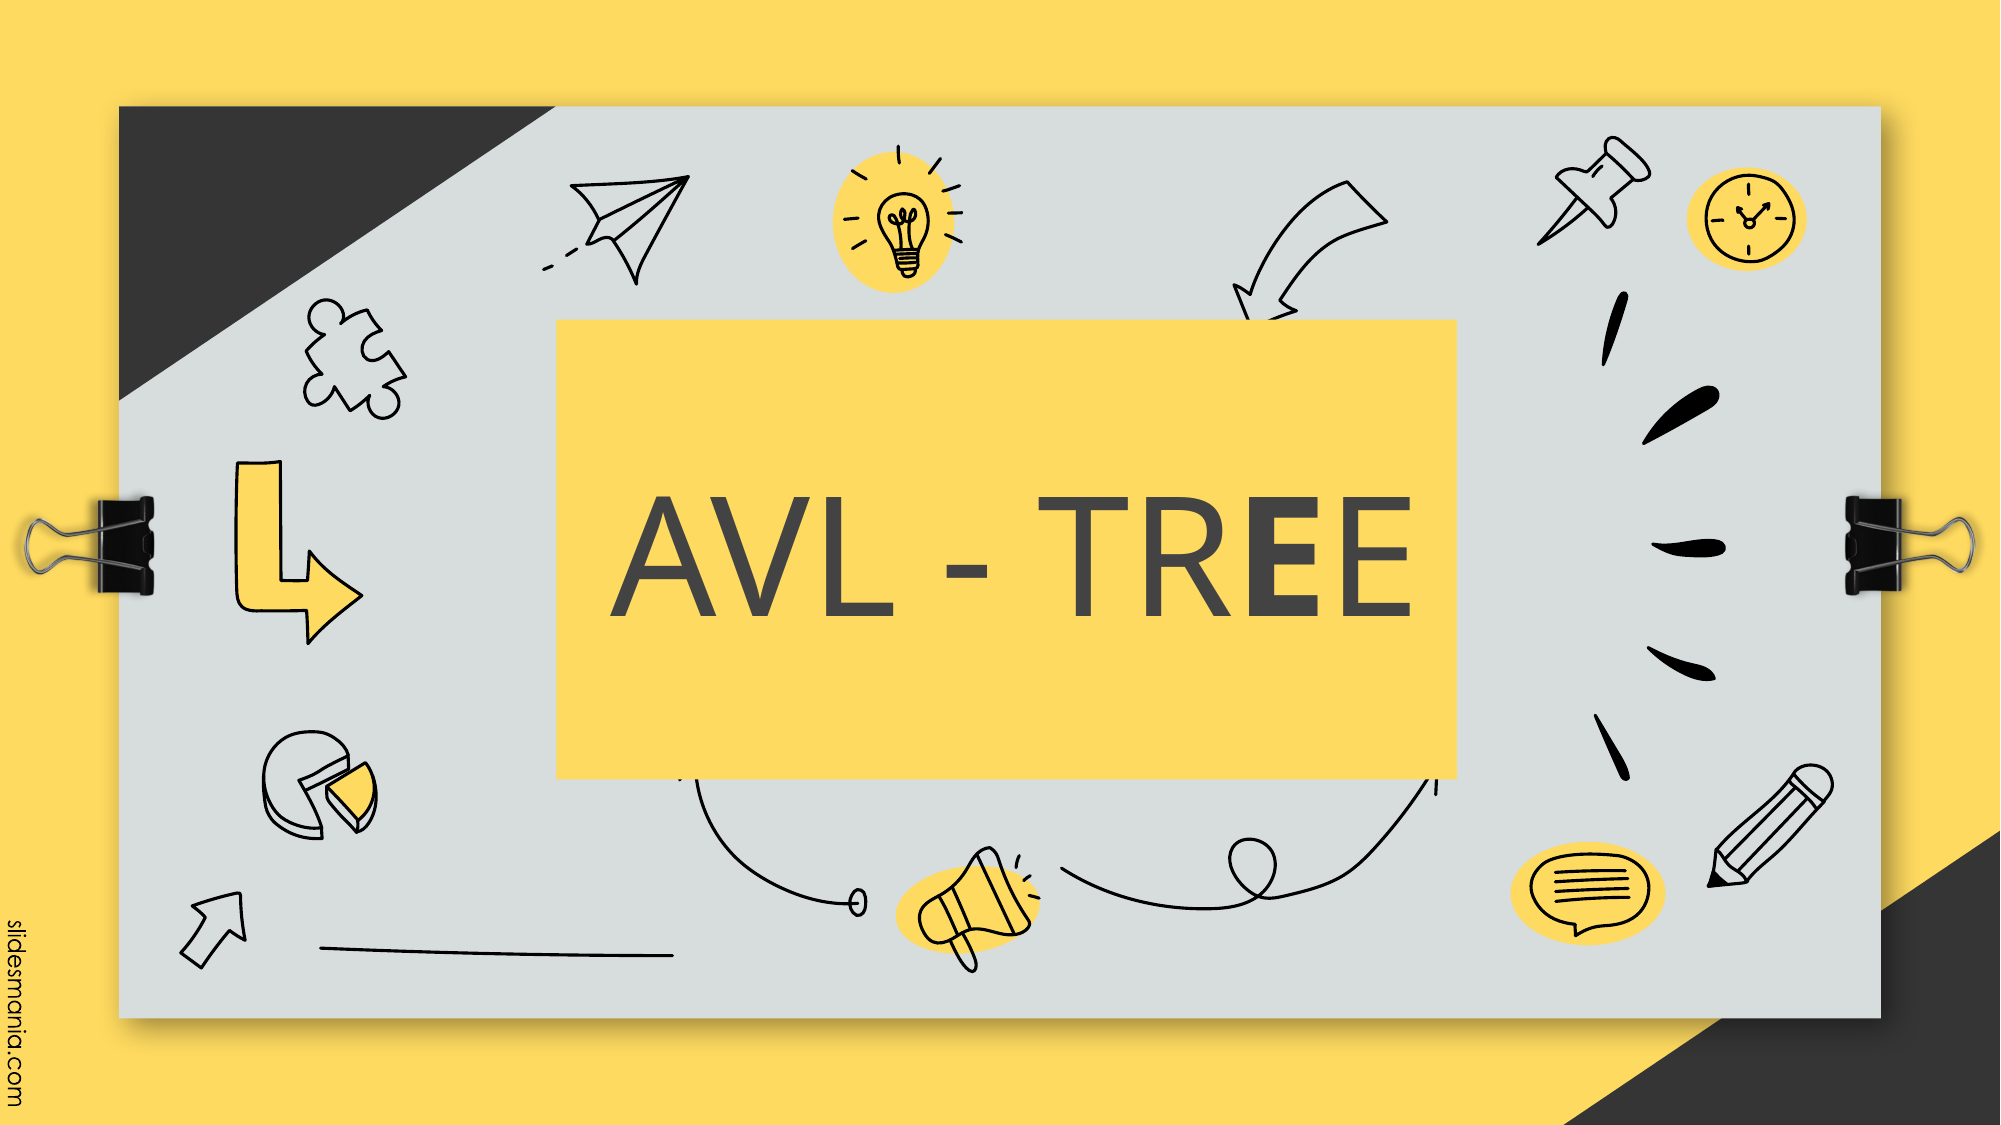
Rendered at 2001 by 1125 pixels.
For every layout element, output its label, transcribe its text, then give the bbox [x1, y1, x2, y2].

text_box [1594, 292, 1725, 780]
picture [10, 392, 169, 700]
picture [1831, 392, 1990, 700]
subtitle AVL - TREE [556, 319, 1457, 780]
